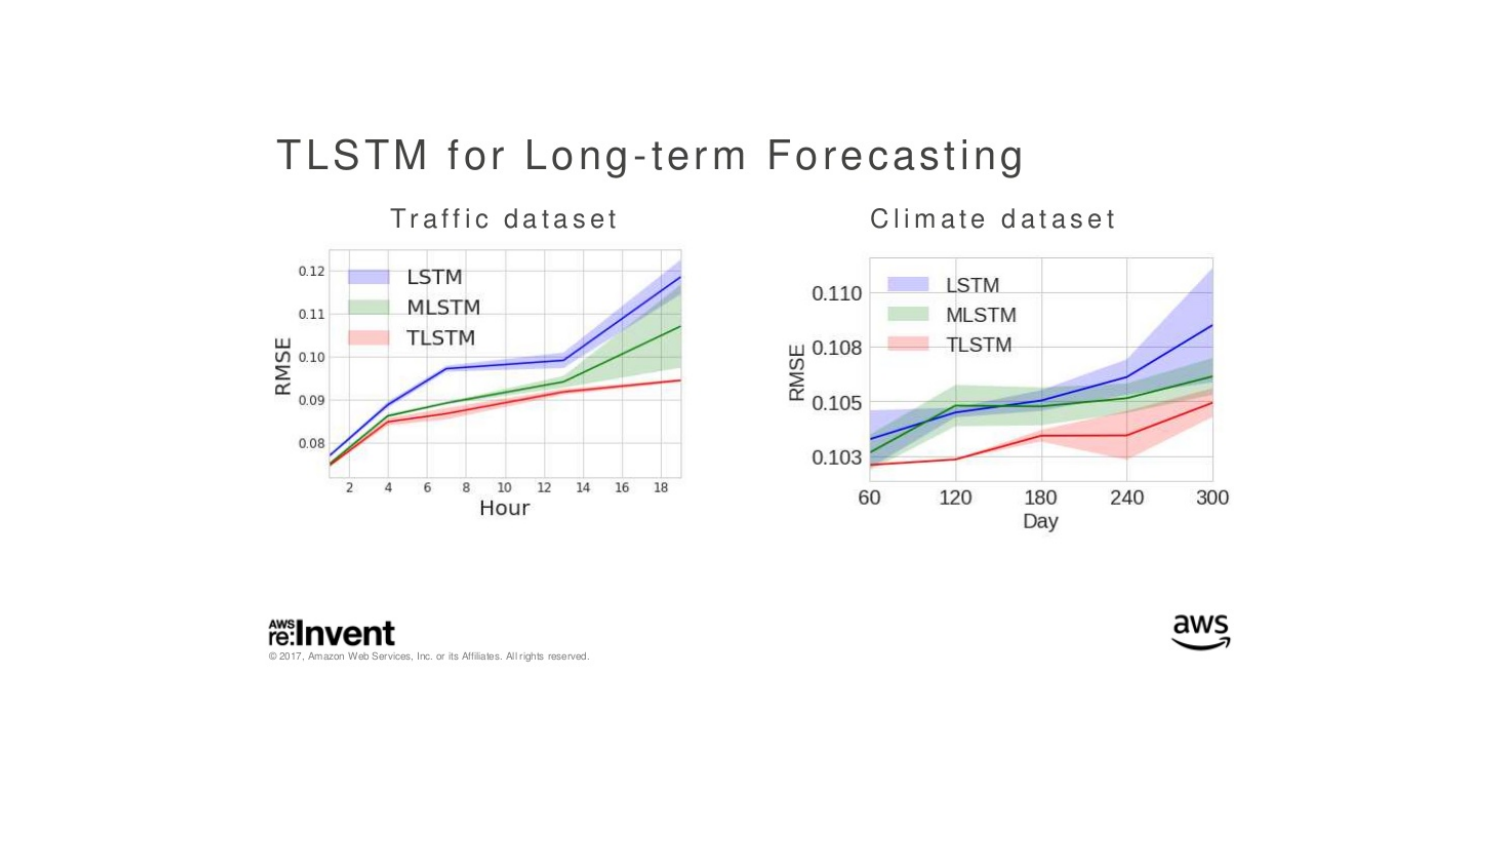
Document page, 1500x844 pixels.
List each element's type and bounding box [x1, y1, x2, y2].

picture [224, 84, 1276, 676]
